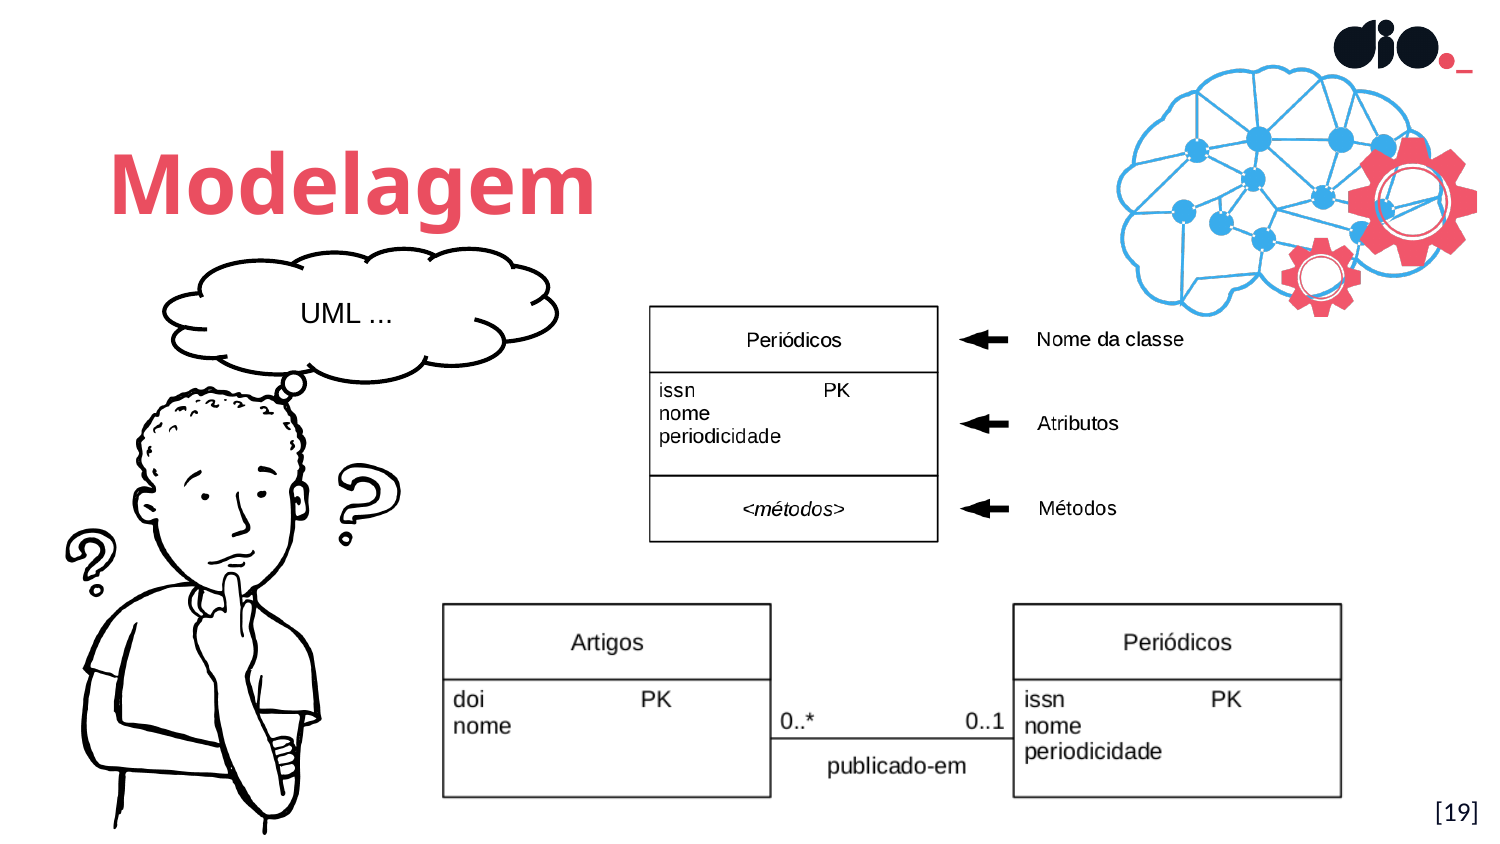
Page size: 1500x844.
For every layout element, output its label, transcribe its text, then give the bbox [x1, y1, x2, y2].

text_box UML ... [162, 246, 560, 382]
slide_number [<número>] [1403, 779, 1494, 844]
picture [7, 384, 1354, 835]
text_box Modelagem [92, 104, 1066, 243]
picture [644, 19, 1500, 547]
